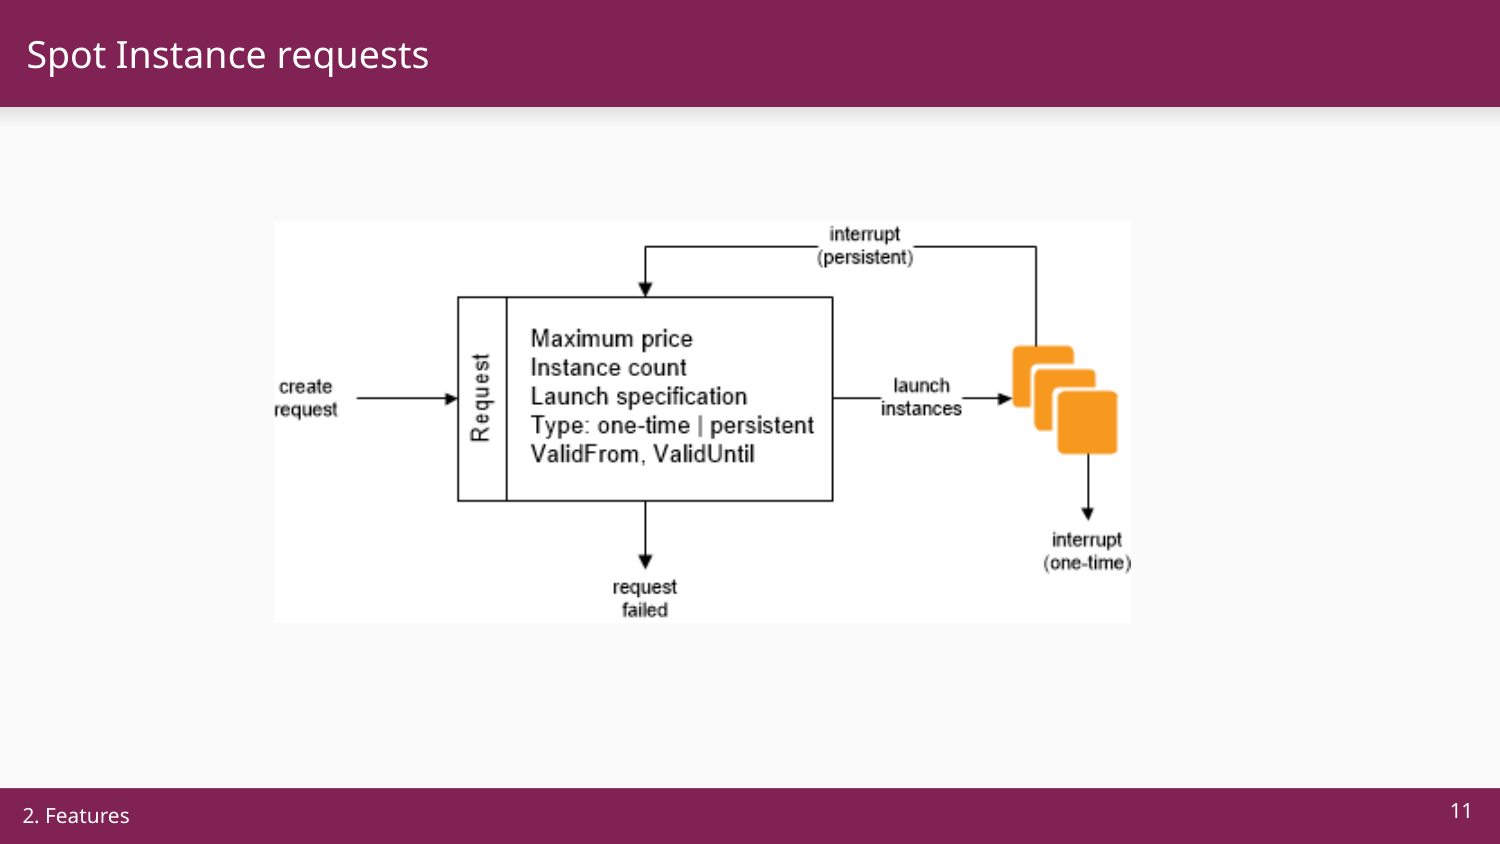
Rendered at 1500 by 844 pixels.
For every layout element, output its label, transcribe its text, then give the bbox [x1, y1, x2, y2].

slide_number ‹#› [1399, 786, 1489, 836]
picture [274, 220, 1132, 623]
title Spot Instance requests [11, 4, 1482, 104]
title 2. Features [7, 786, 1399, 844]
